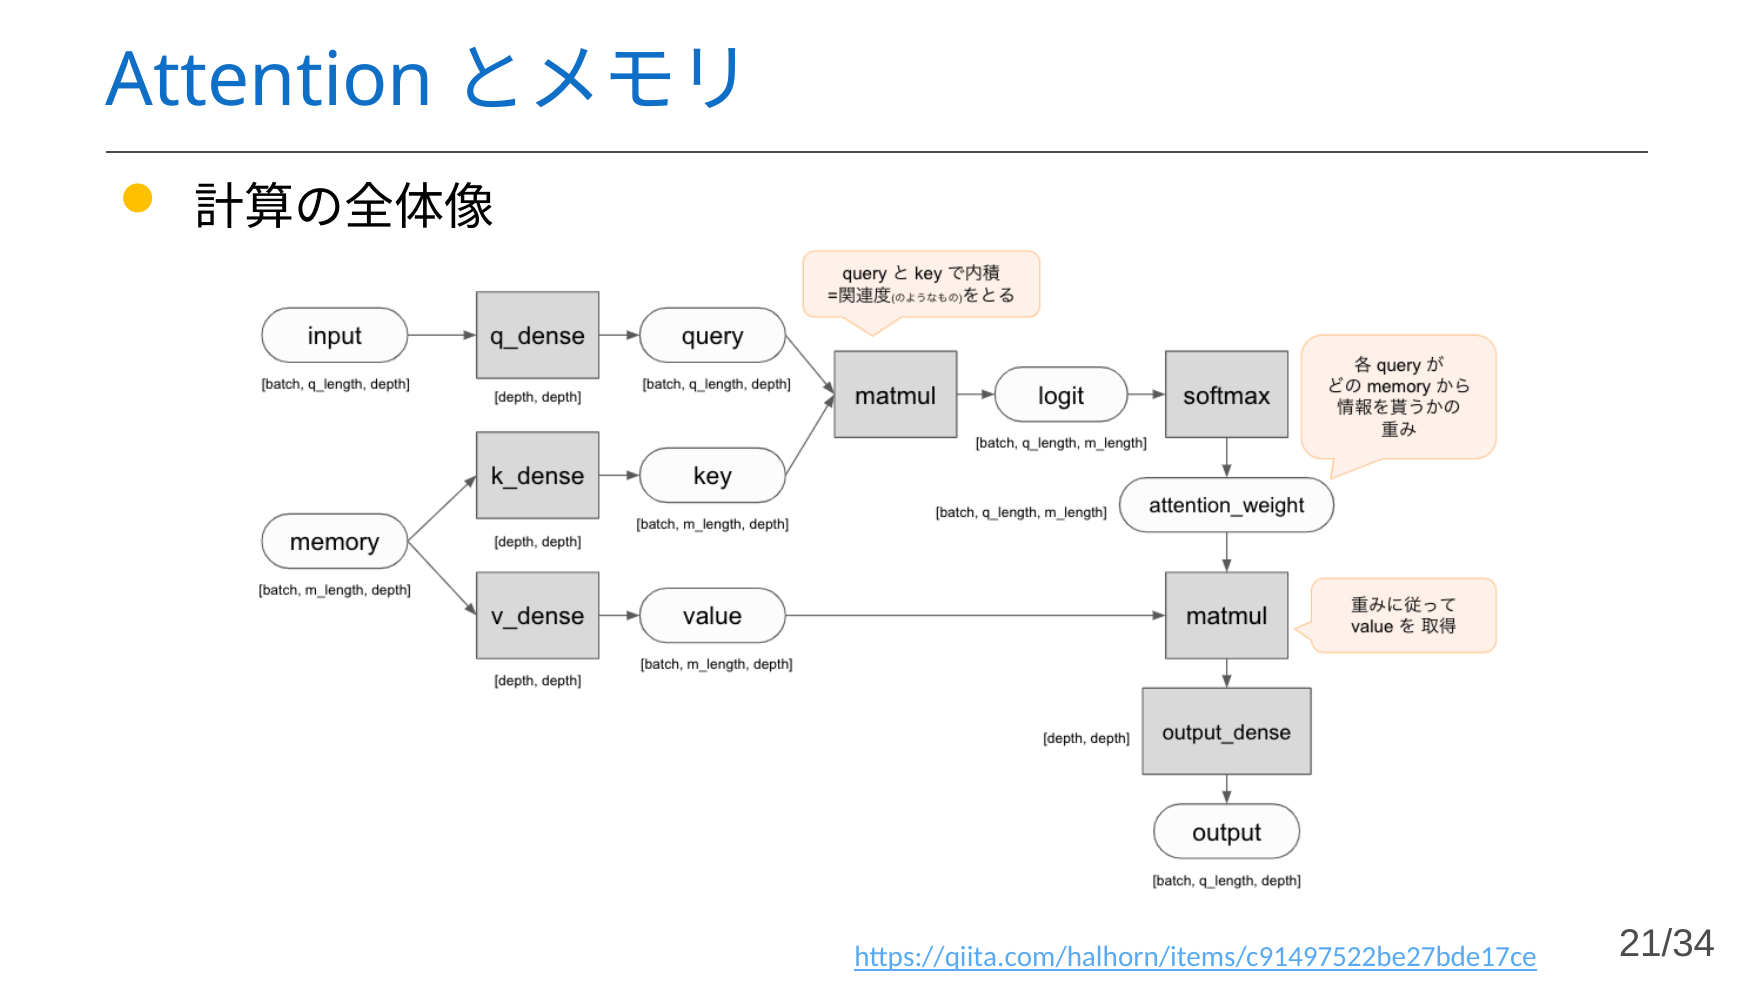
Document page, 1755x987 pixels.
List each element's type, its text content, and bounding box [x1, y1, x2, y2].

list 計算の全体像 [119, 174, 1615, 781]
slide_number 21/34 [1614, 917, 1740, 965]
text_box https://qiita.com/halhorn/items/c91497522be27bde17ce [839, 930, 1755, 981]
title Attentionとメモリ [105, 30, 1653, 122]
picture [242, 237, 1512, 909]
